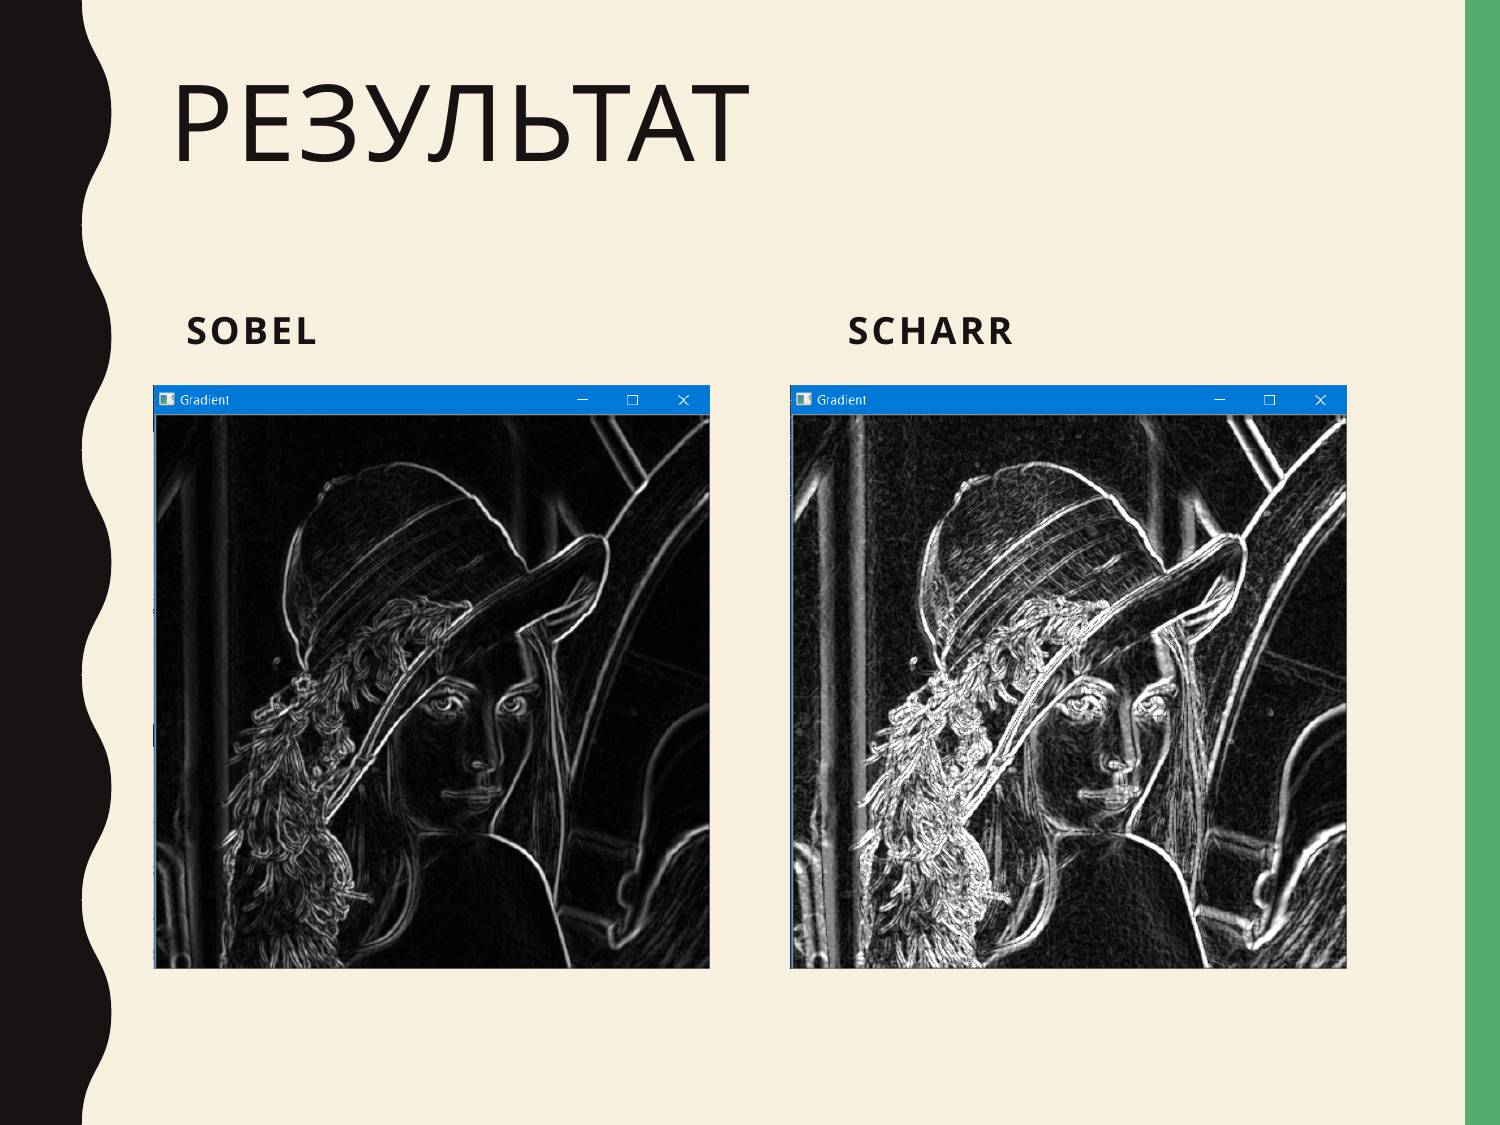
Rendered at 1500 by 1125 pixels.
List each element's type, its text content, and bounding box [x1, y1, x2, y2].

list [790, 385, 1347, 969]
list Sobel [171, 255, 764, 360]
list scharr [832, 255, 1426, 360]
title Результат [154, 62, 1407, 308]
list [153, 385, 710, 969]
